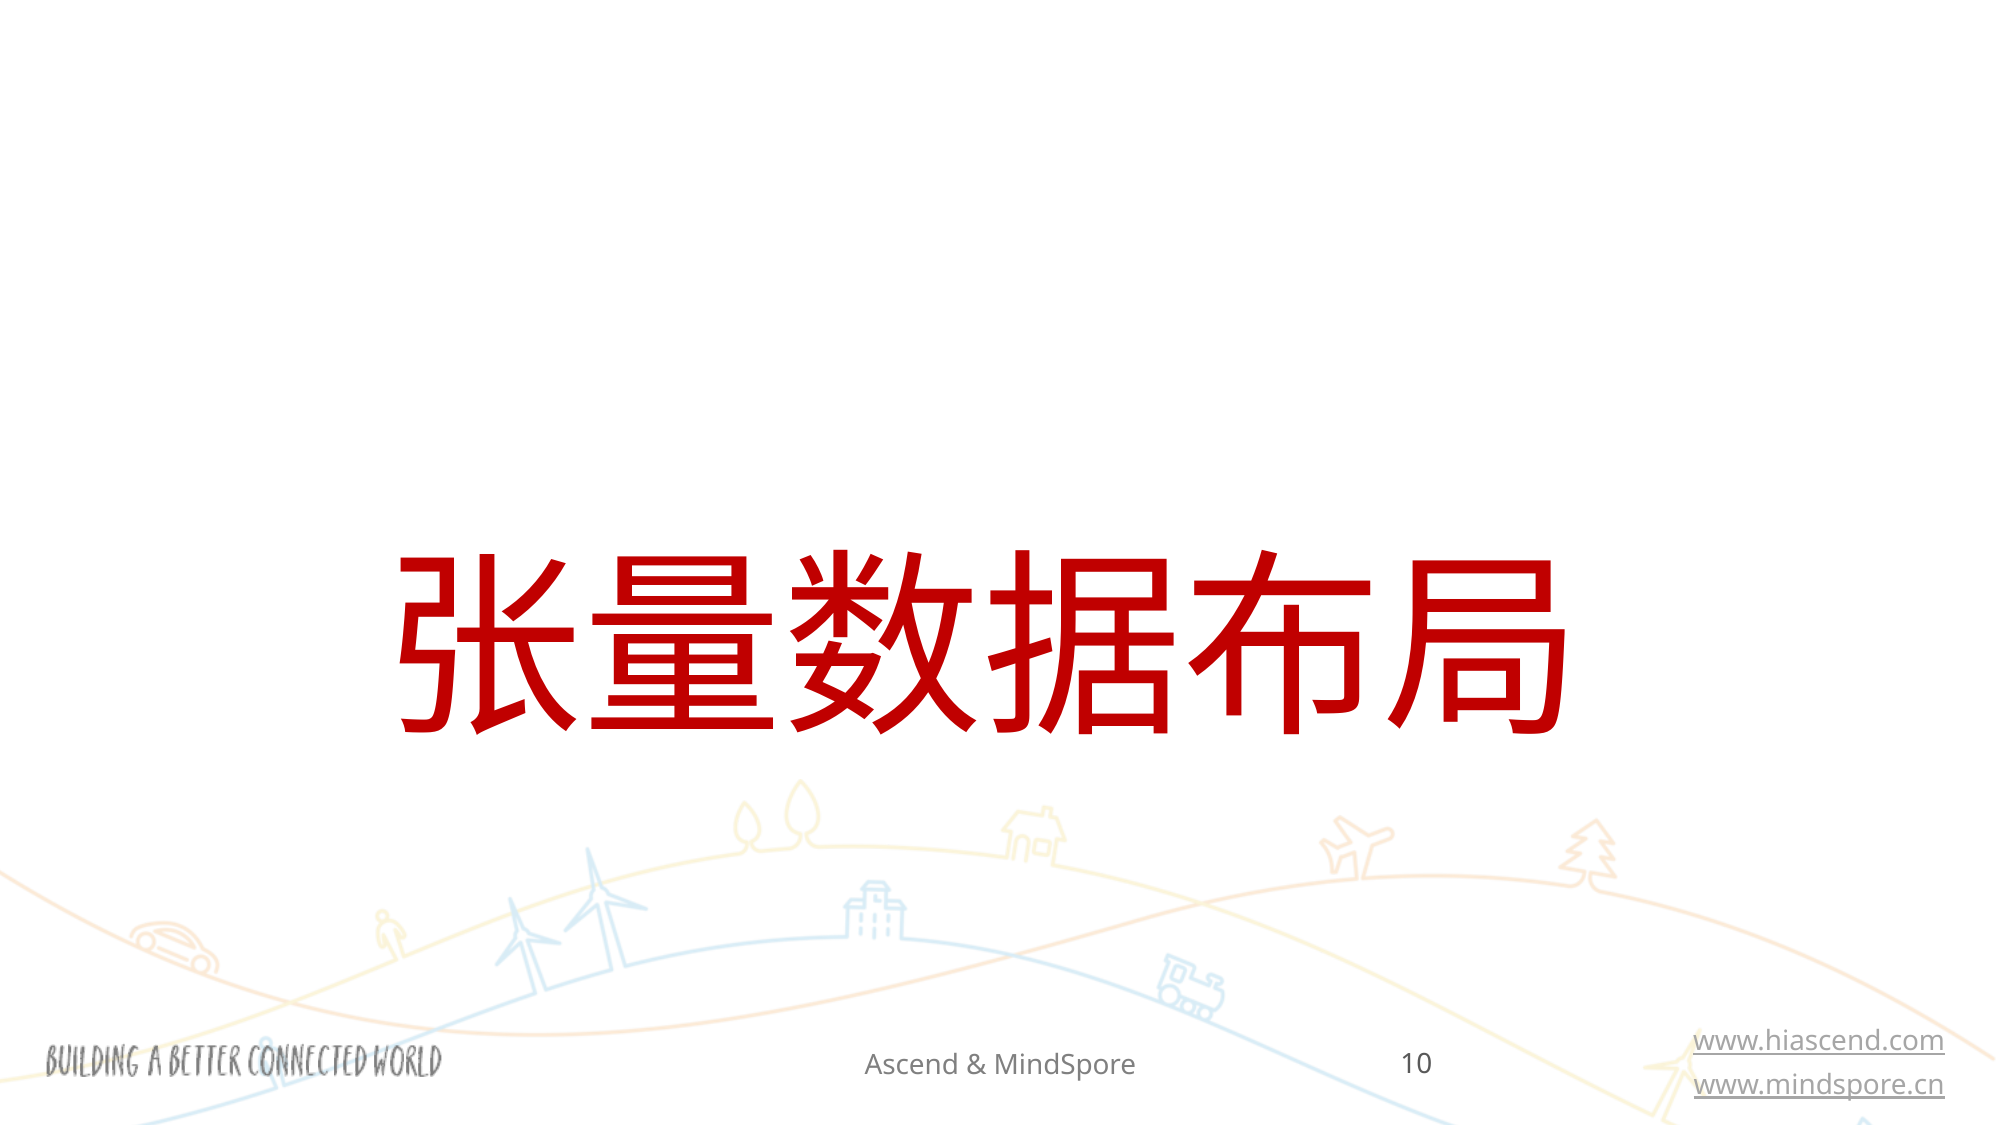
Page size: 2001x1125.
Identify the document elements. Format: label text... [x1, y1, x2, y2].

picture [23, 1023, 468, 1105]
list 张量数据布局 [102, 243, 1863, 986]
